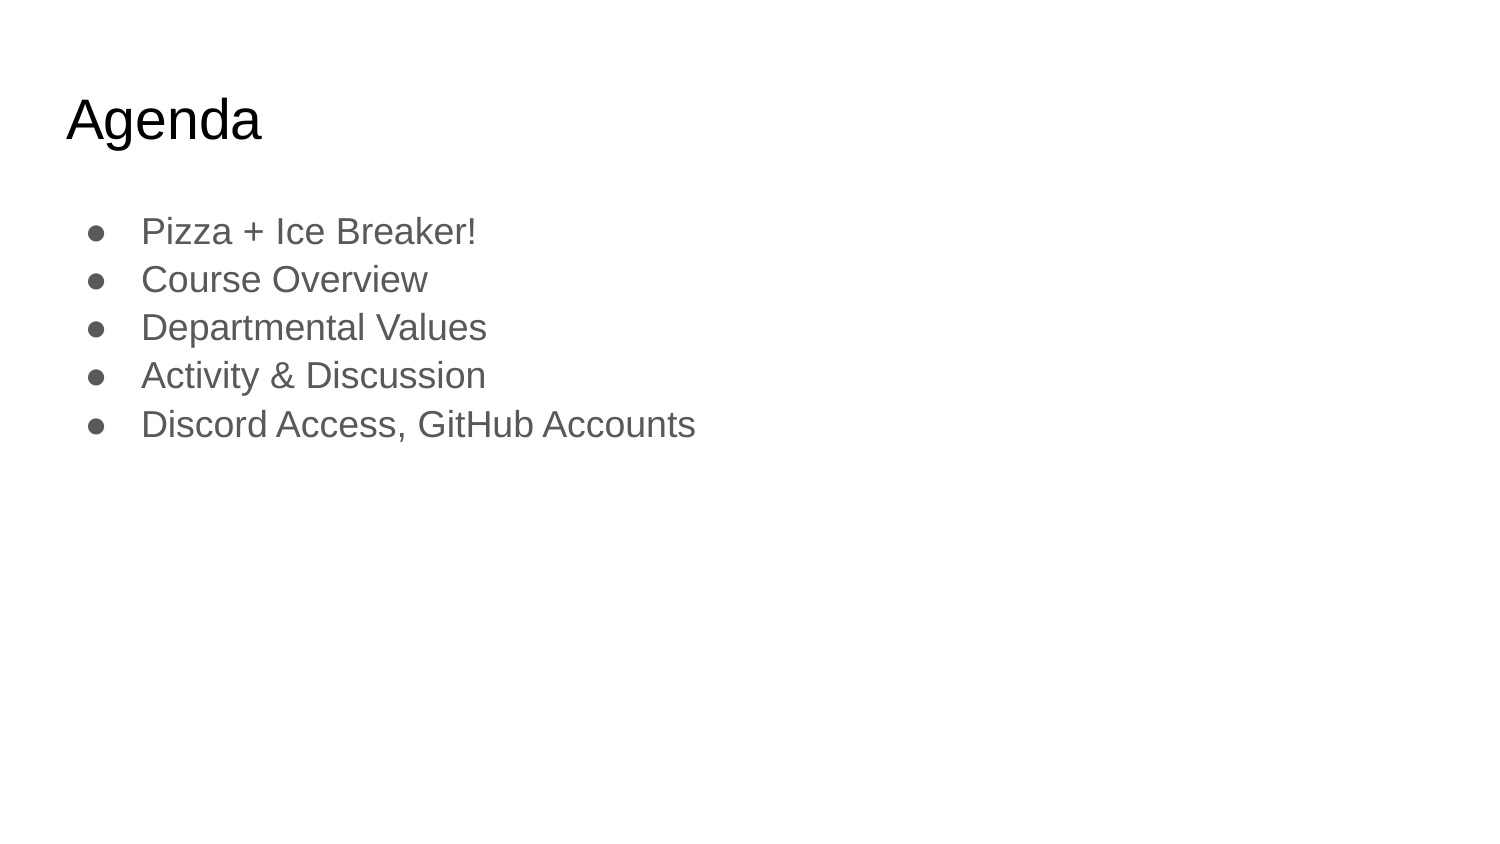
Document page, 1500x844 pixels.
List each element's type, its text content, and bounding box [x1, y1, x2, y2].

list Pizza + Ice Breaker! Course Overview Departmental Values Activity & Discussion Discord Access, GitHub Accounts [51, 189, 1449, 750]
title Agenda [51, 72, 1449, 167]
